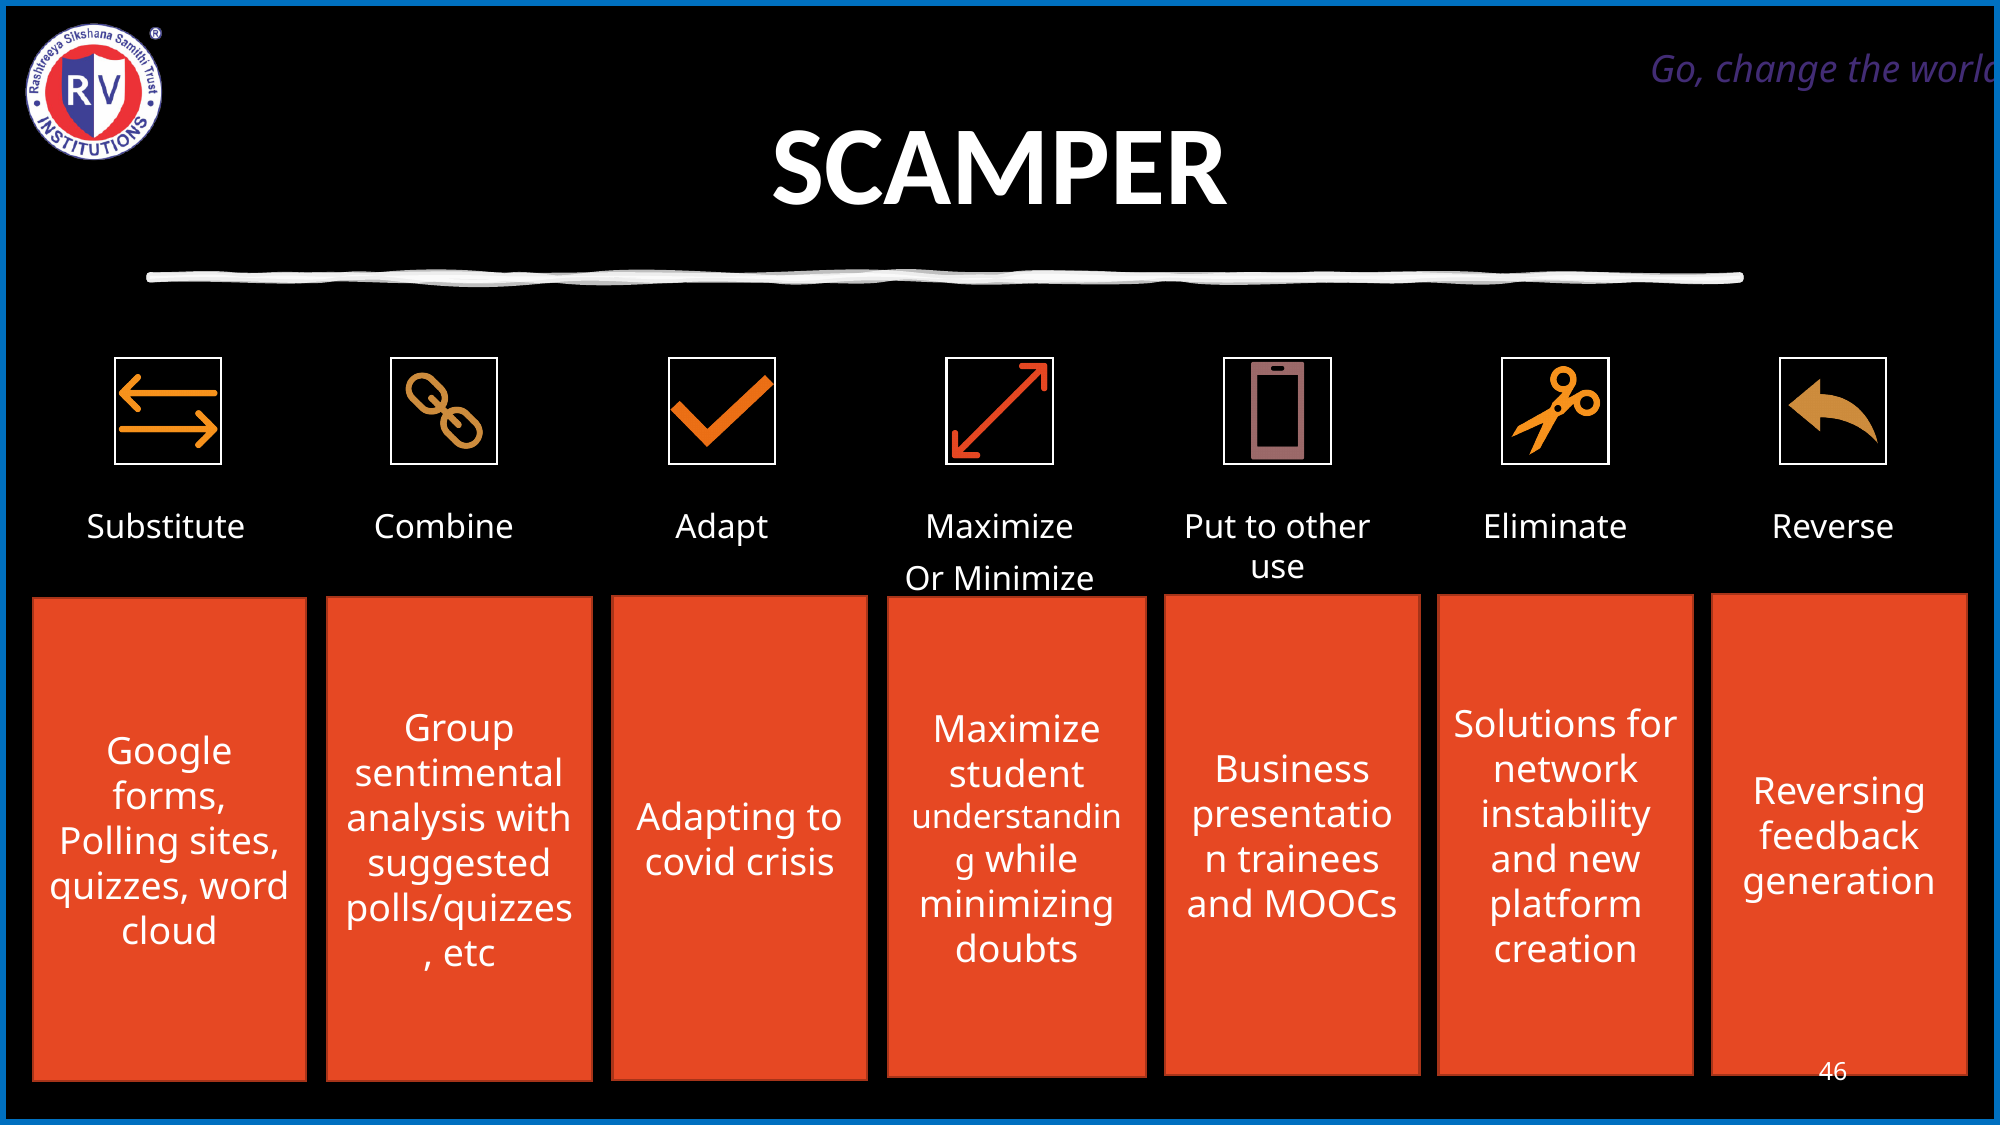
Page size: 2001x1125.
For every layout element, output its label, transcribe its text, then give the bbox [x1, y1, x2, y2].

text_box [47, 357, 1952, 601]
picture [15, 13, 173, 171]
slide_number 46 [1412, 1042, 1863, 1103]
text_box [0, 0, 2000, 1125]
